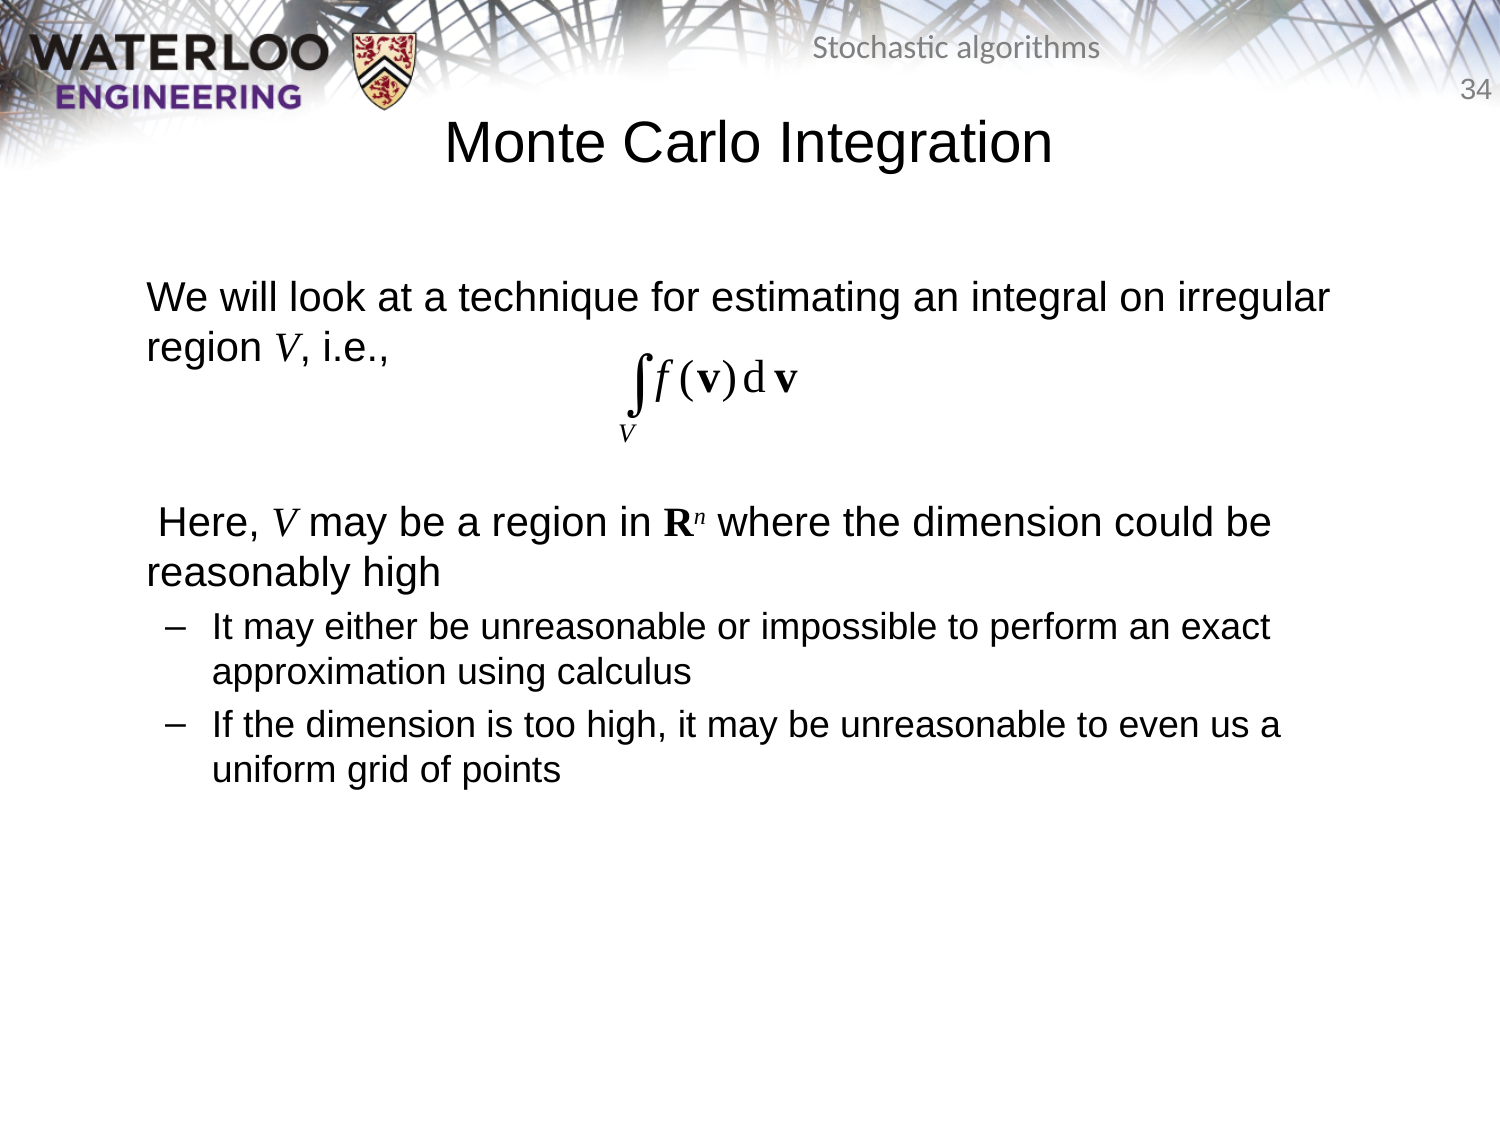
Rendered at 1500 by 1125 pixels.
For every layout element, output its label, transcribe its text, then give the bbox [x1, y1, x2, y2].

title Monte Carlo Integration [74, 44, 1426, 233]
list We will look at a technique for estimating an integral on irregular region V, i.e., Here, V may be a region in Rn where the dimension could be reasonably high It may either be unreasonable or impossible to perform an exact approximation using calculus If the dimension is too high, it may be unreasonable to even us a uniform grid of points [74, 262, 1426, 1006]
picture [0, 0, 1500, 1125]
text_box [611, 337, 806, 455]
